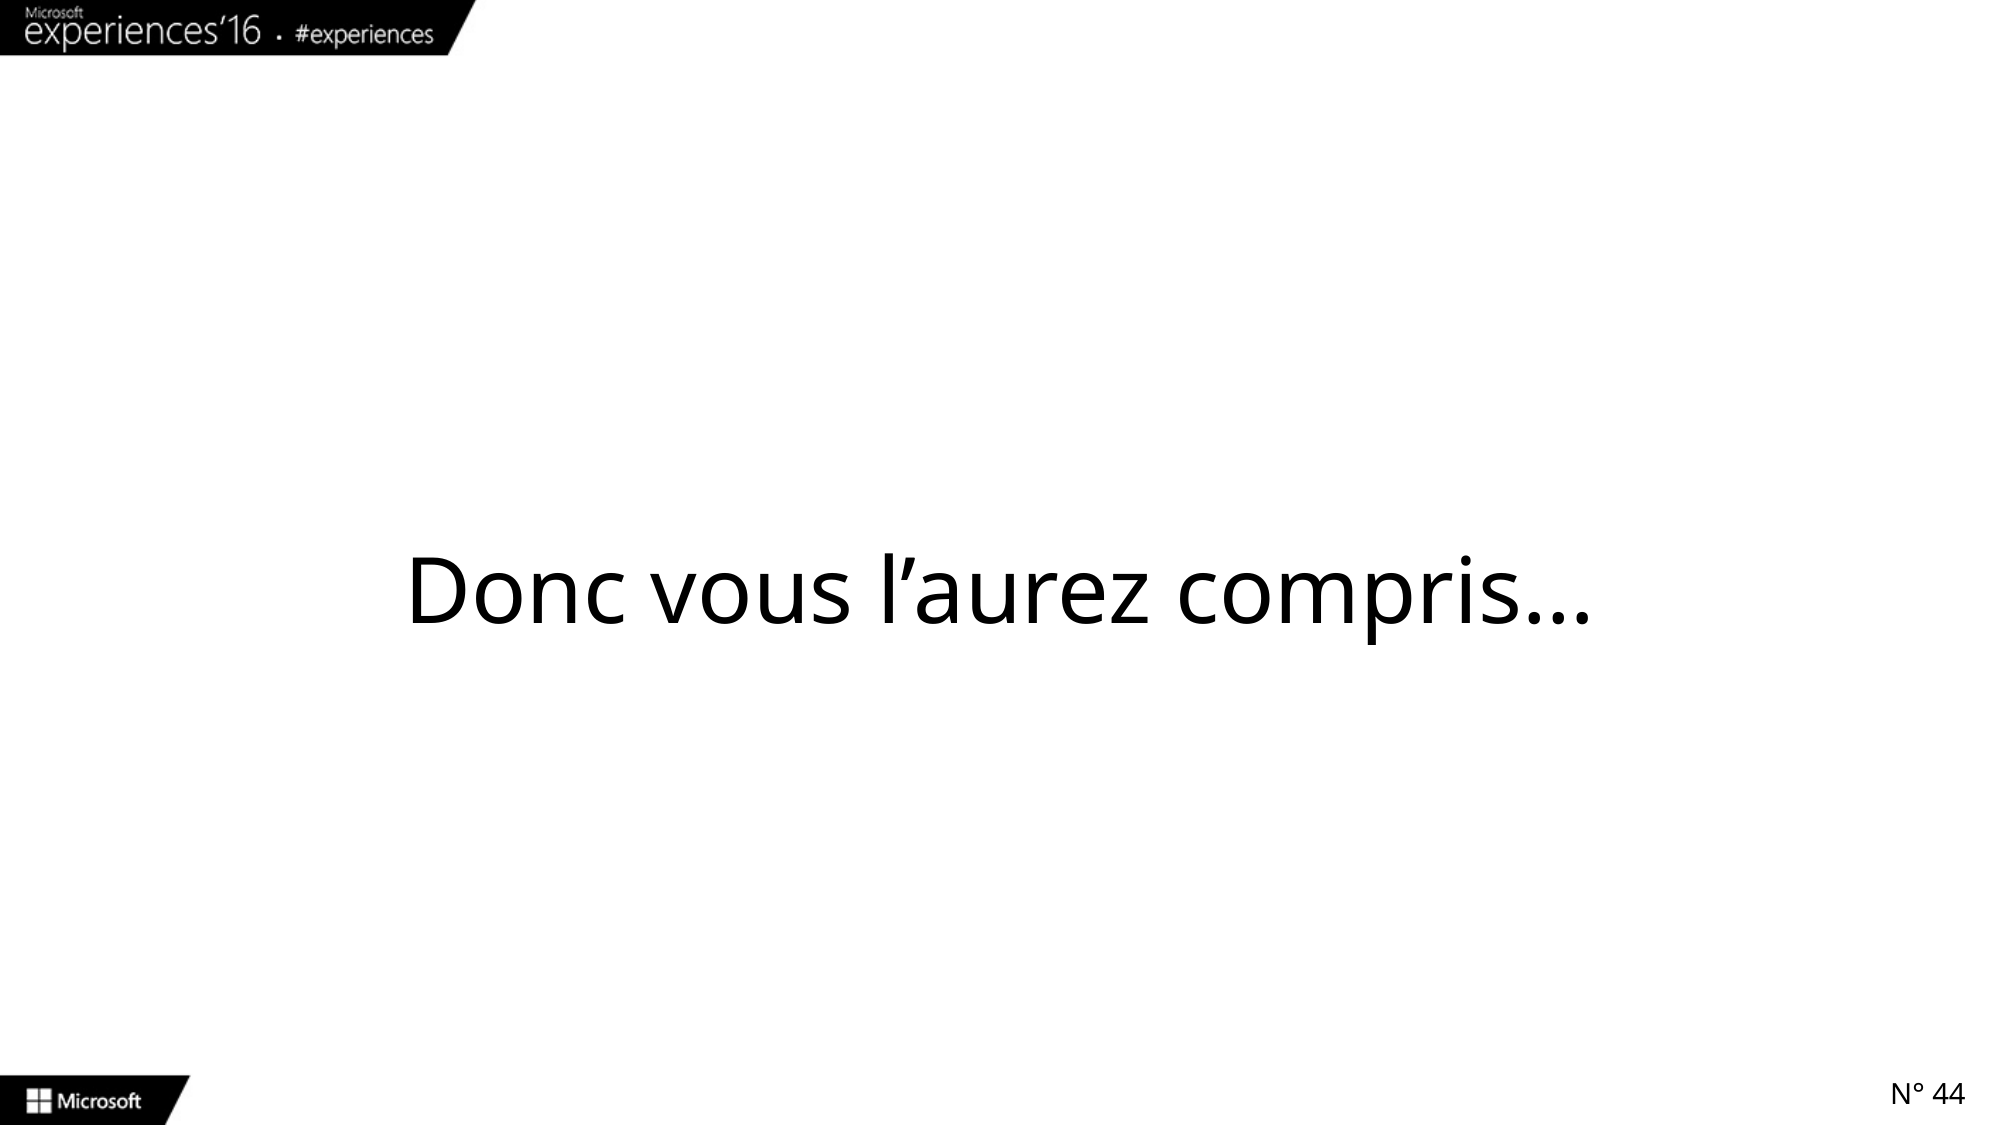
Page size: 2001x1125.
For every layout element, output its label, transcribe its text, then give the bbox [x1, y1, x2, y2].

slide_number N° 44 [1530, 1065, 1981, 1125]
list Donc vous l’aurez compris… [137, 337, 1863, 850]
picture [0, 1073, 196, 1125]
picture [0, 0, 490, 58]
